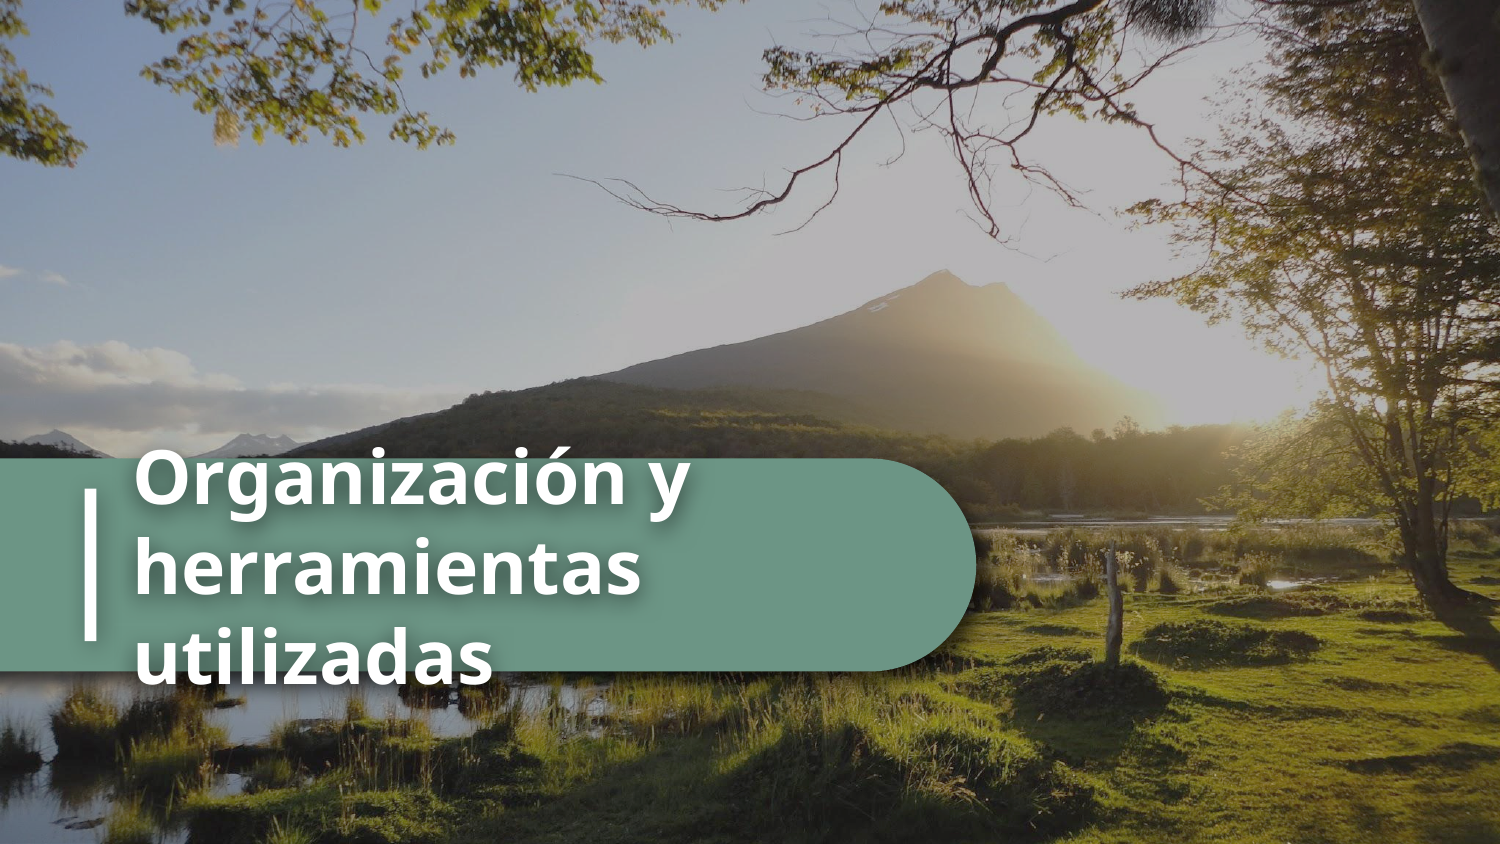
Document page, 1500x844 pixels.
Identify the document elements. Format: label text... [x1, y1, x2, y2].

picture [0, 0, 1500, 844]
title Organización y herramientas utilizadas [117, 458, 916, 672]
